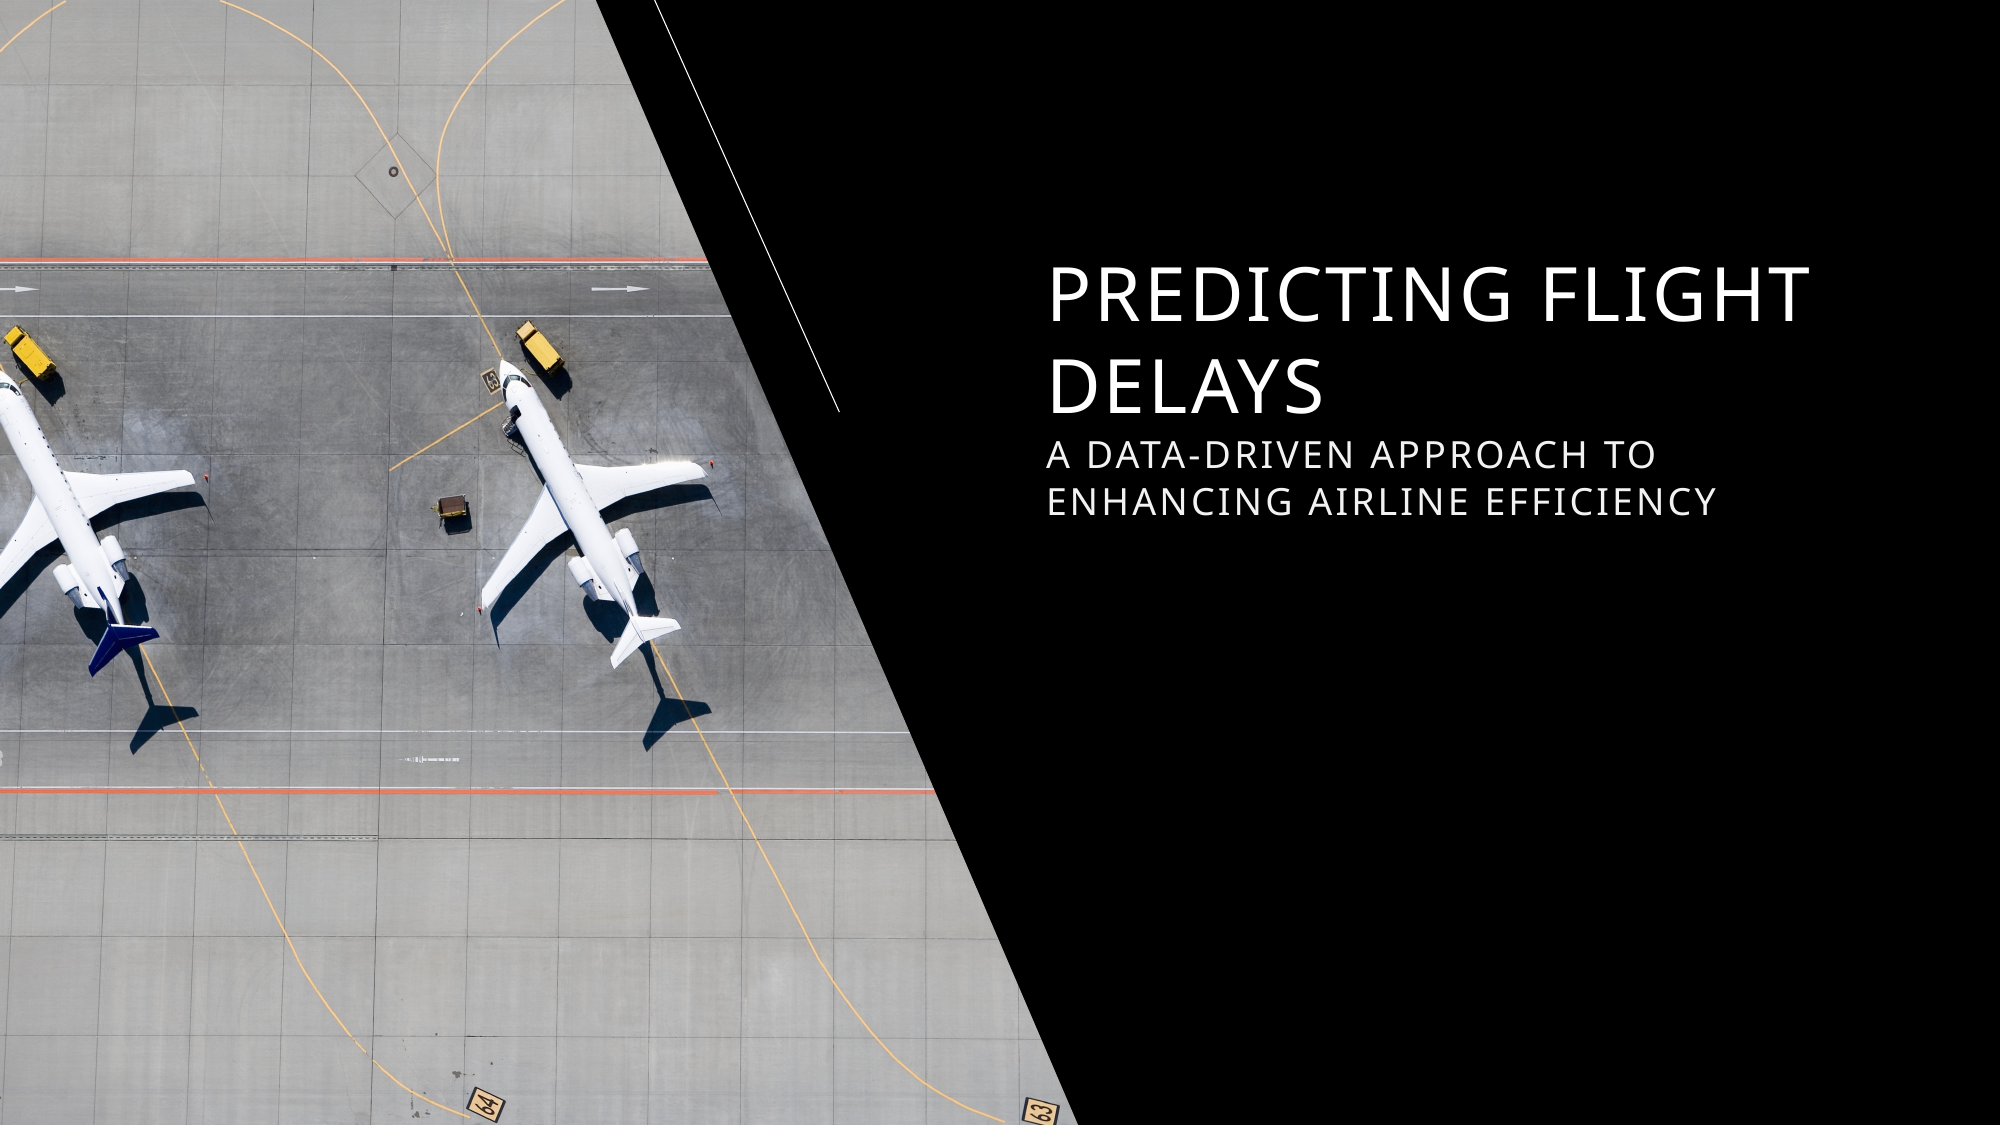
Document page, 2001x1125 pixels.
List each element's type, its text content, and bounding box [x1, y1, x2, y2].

picture [0, 0, 1079, 1125]
title Predicting Flight Delays A Data-Driven Approach to Enhancing Airline Efficiency [1079, 80, 1892, 634]
